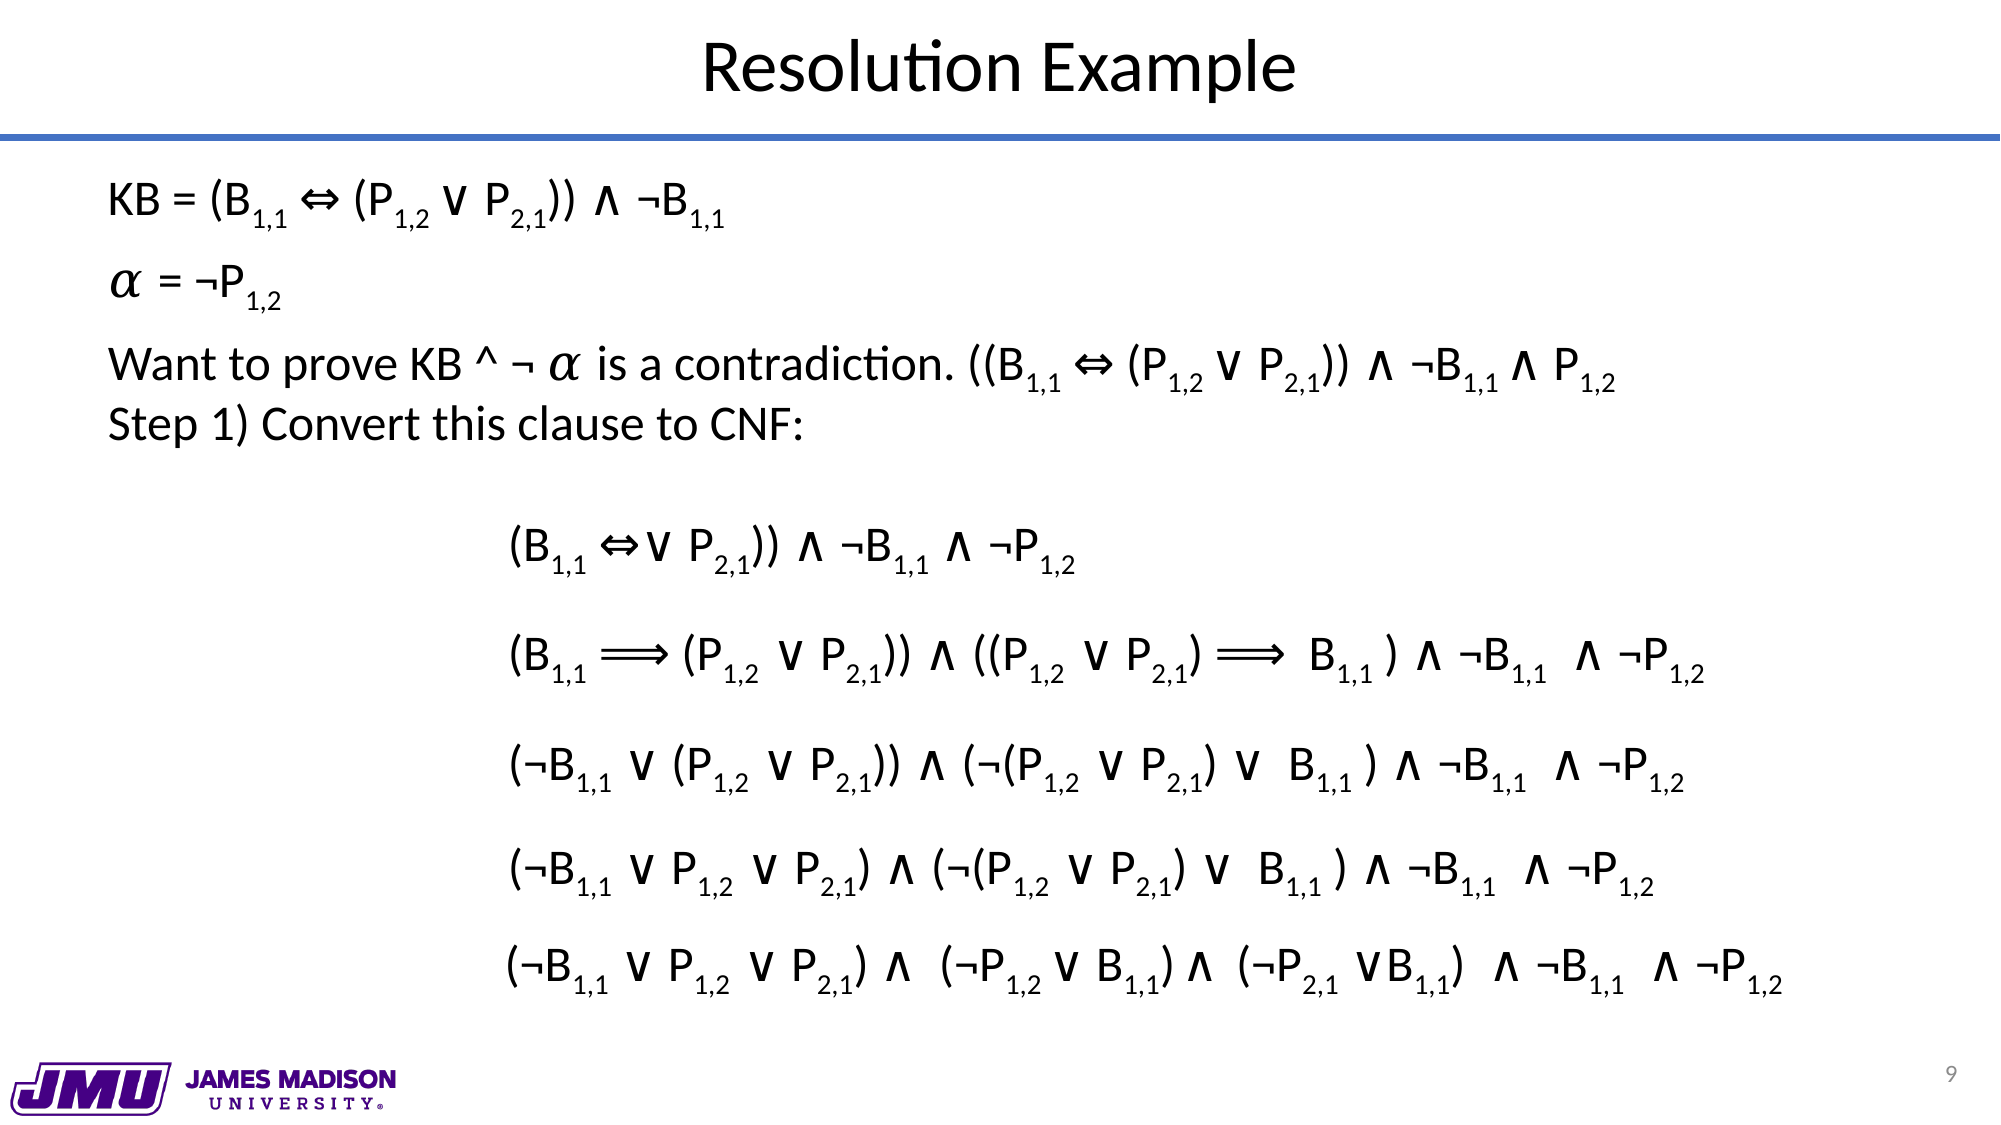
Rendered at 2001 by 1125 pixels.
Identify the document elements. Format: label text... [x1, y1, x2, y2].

text_box (B1,1 ⇔∨ P2,1)) ∧ ¬B1,1 ∧ ¬P1,2 [492, 505, 1136, 579]
text_box (¬B1,1 ∨ P1,2 ∨ P2,1) ∧ (¬(P1,2 ∨ P2,1) ∨ B1,1 ) ∧ ¬B1,1 ∧ ¬P1,2 [492, 827, 1793, 902]
text_box (¬B1,1 ∨ (P1,2 ∨ P2,1)) ∧ (¬(P1,2 ∨ P2,1) ∨ B1,1 ) ∧ ¬B1,1 ∧ ¬P1,2 [492, 723, 1793, 798]
text_box Step 1) Convert this clause to CNF: [92, 389, 1027, 464]
slide_number 9 [1870, 1042, 1973, 1103]
text_box (¬B1,1 ∨ P1,2 ∨ P2,1) ∧ (¬P1,2 ∨ B1,1) ∧ (¬P2,1 ∨B1,1) ∧ ¬B1,1 ∧ ¬P1,2 [489, 925, 1886, 999]
title Resolution Example [0, 0, 2000, 134]
text_box (B1,1 ⟹ (P1,2 ∨ P2,1)) ∧ ((P1,2 ∨ P2,1) ⟹ B1,1 ) ∧ ¬B1,1 ∧ ¬P1,2 [492, 614, 1793, 688]
text_box KB = (B1,1 ⇔ (P1,2 ∨ P2,1)) ∧ ¬B1,1 𝛼 = ¬P1,2 Want to prove KB ^ ¬ 𝛼 is a contradiction. ((B1,1 ⇔ (P1,2 ∨ P2,1)) ∧ ¬B1,1 ∧ P1,2 [92, 158, 1953, 366]
picture [0, 1042, 410, 1125]
